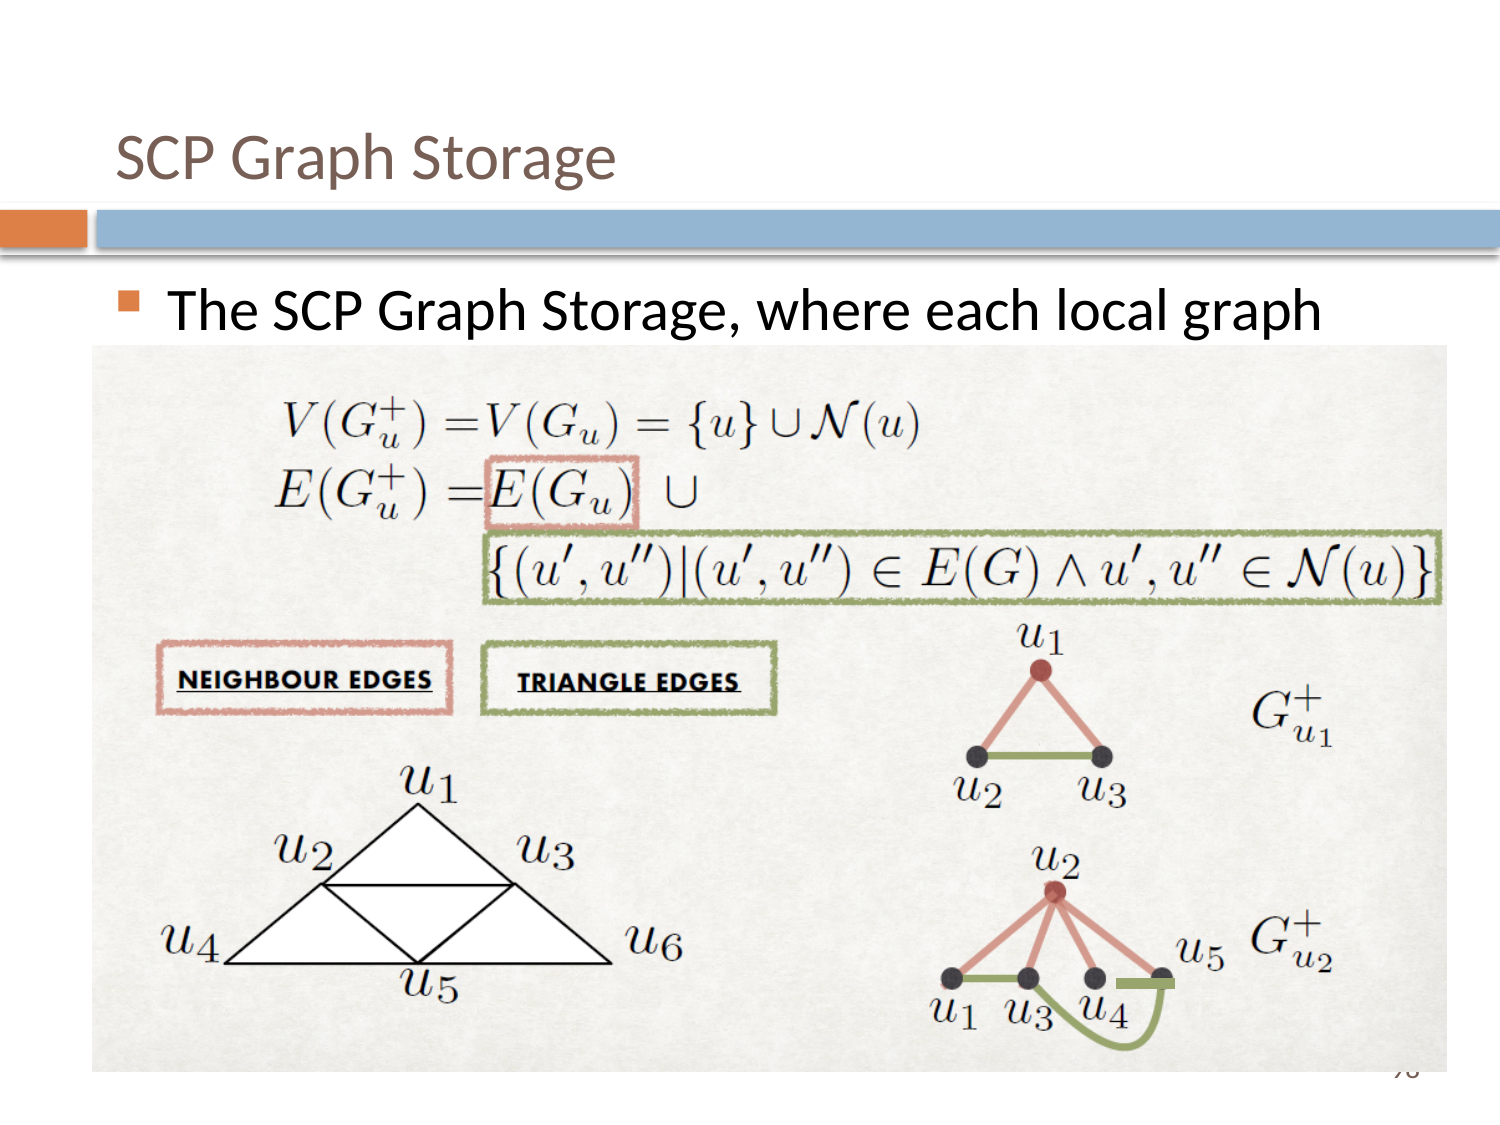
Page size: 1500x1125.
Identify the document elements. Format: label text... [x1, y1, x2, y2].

picture [91, 345, 1447, 1073]
title SCP Graph Storage [100, 37, 1438, 200]
slide_number 98 [1316, 1081, 1436, 1087]
